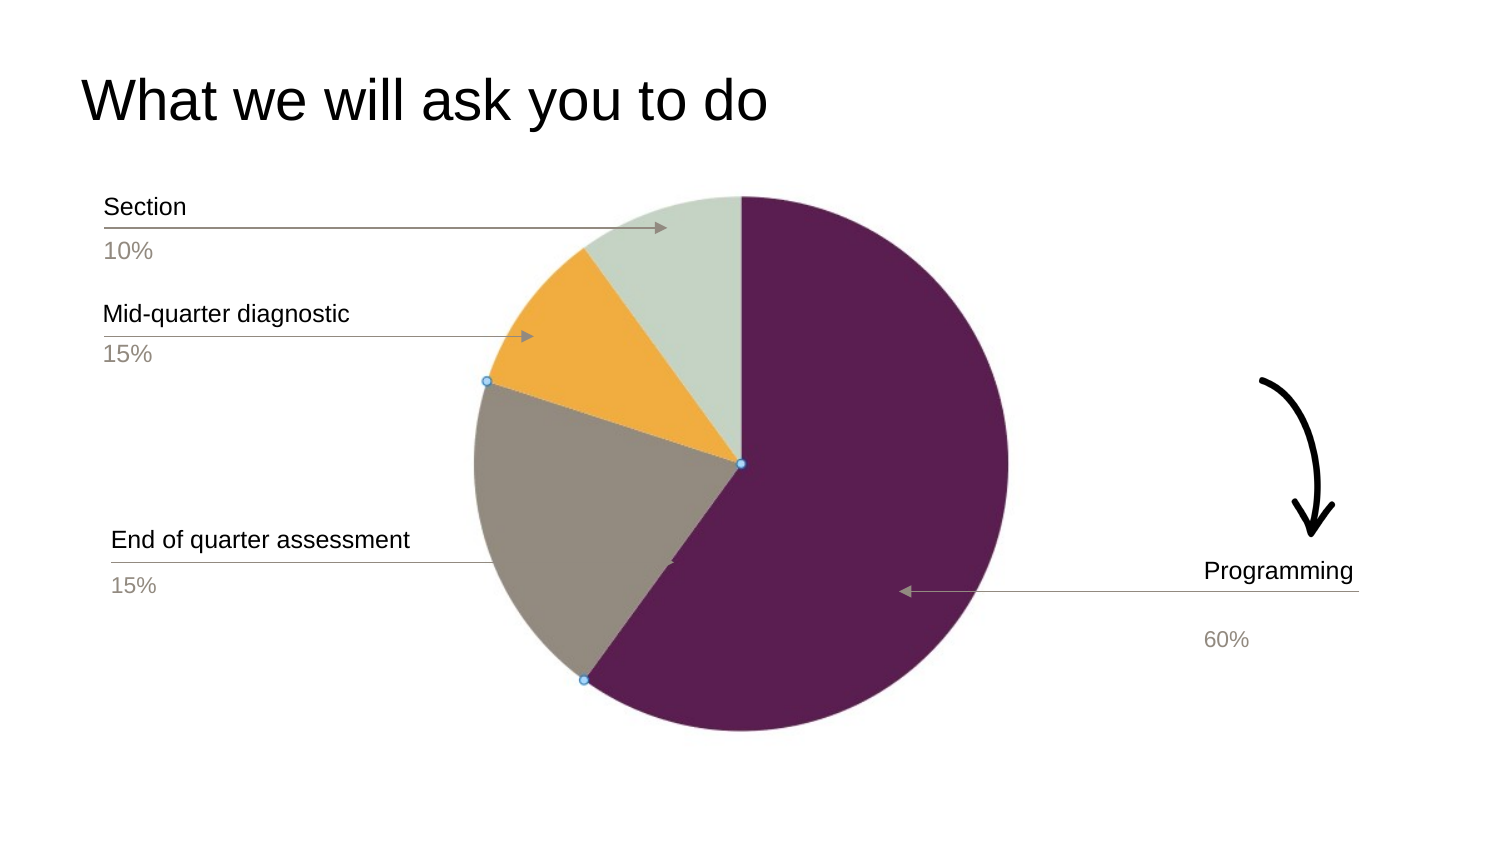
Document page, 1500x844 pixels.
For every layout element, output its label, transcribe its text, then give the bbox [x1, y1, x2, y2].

text_box End of quarter assessment 15% [95, 515, 395, 606]
picture [400, 185, 1116, 748]
text_box Section 10% [88, 182, 203, 273]
text_box What we will ask you to do [66, 46, 1464, 141]
text_box Programming 60% [1188, 547, 1373, 660]
picture [1193, 350, 1391, 568]
text_box Mid-quarter diagnostic 15% [87, 290, 367, 375]
